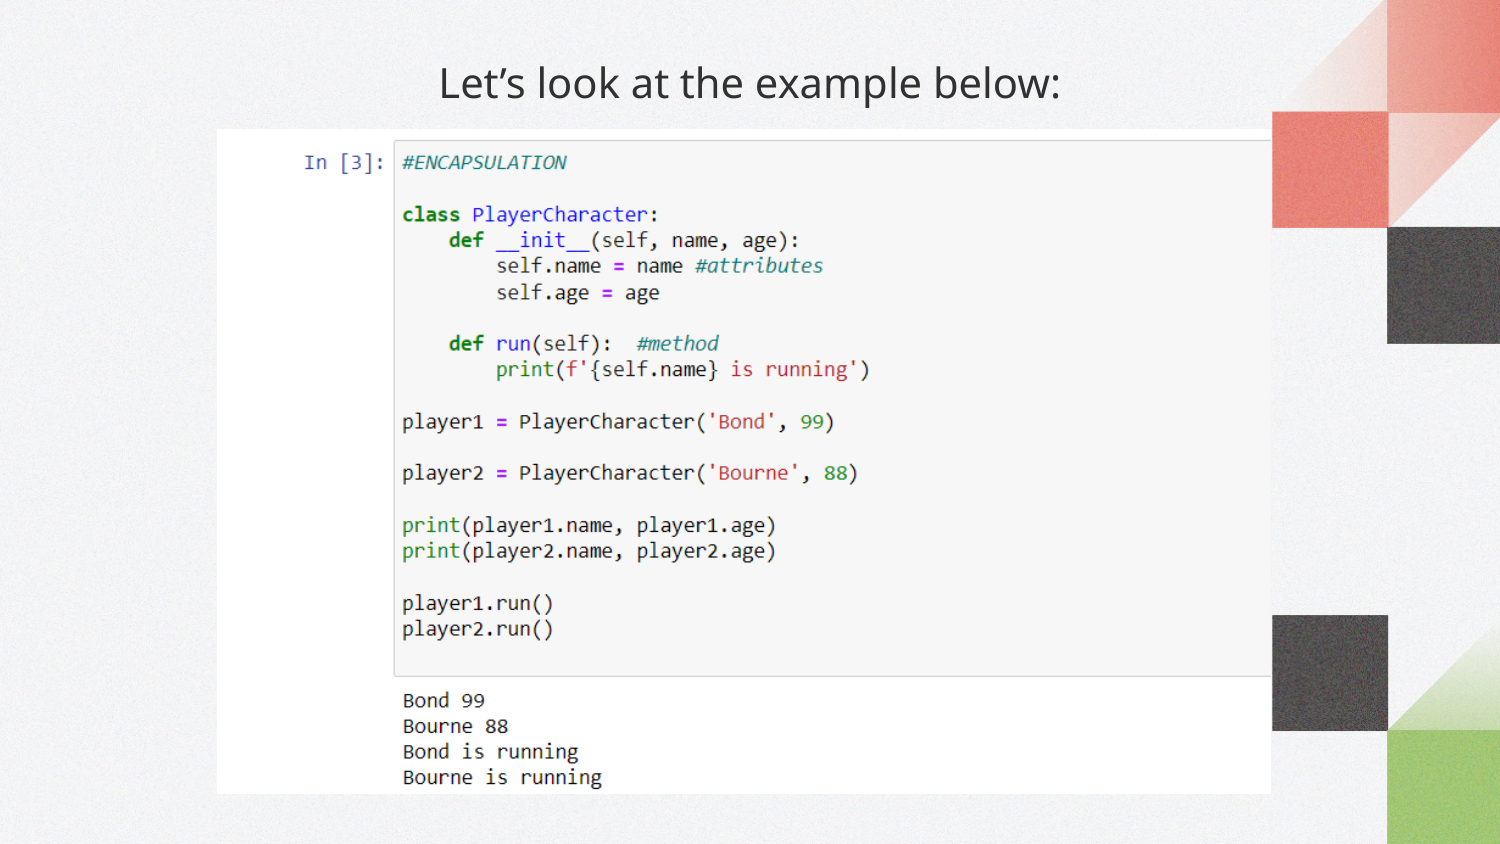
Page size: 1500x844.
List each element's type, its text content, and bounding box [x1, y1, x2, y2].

title Let’s look at the example below: [229, 35, 1271, 128]
picture [0, 0, 1500, 844]
